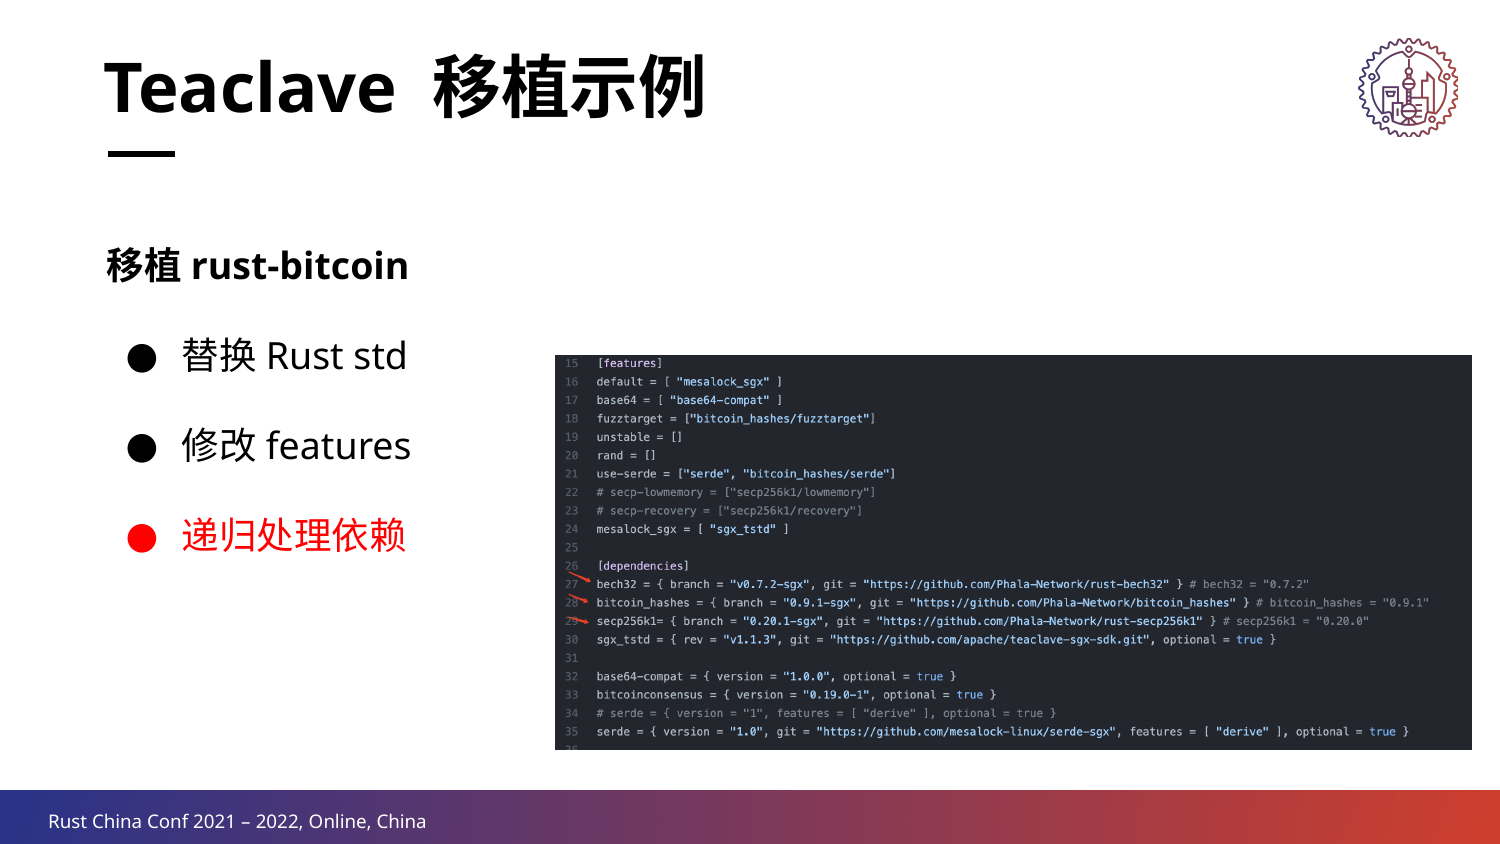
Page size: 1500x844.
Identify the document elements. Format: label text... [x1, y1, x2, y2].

picture [555, 355, 1472, 751]
text_box Teaclave 移植示例 [91, 38, 938, 133]
picture [1358, 38, 1458, 137]
picture [0, 790, 1500, 844]
text_box 移植rust-bitcoin 替换Rust std 修改features 递归处理依赖 [91, 226, 1086, 572]
